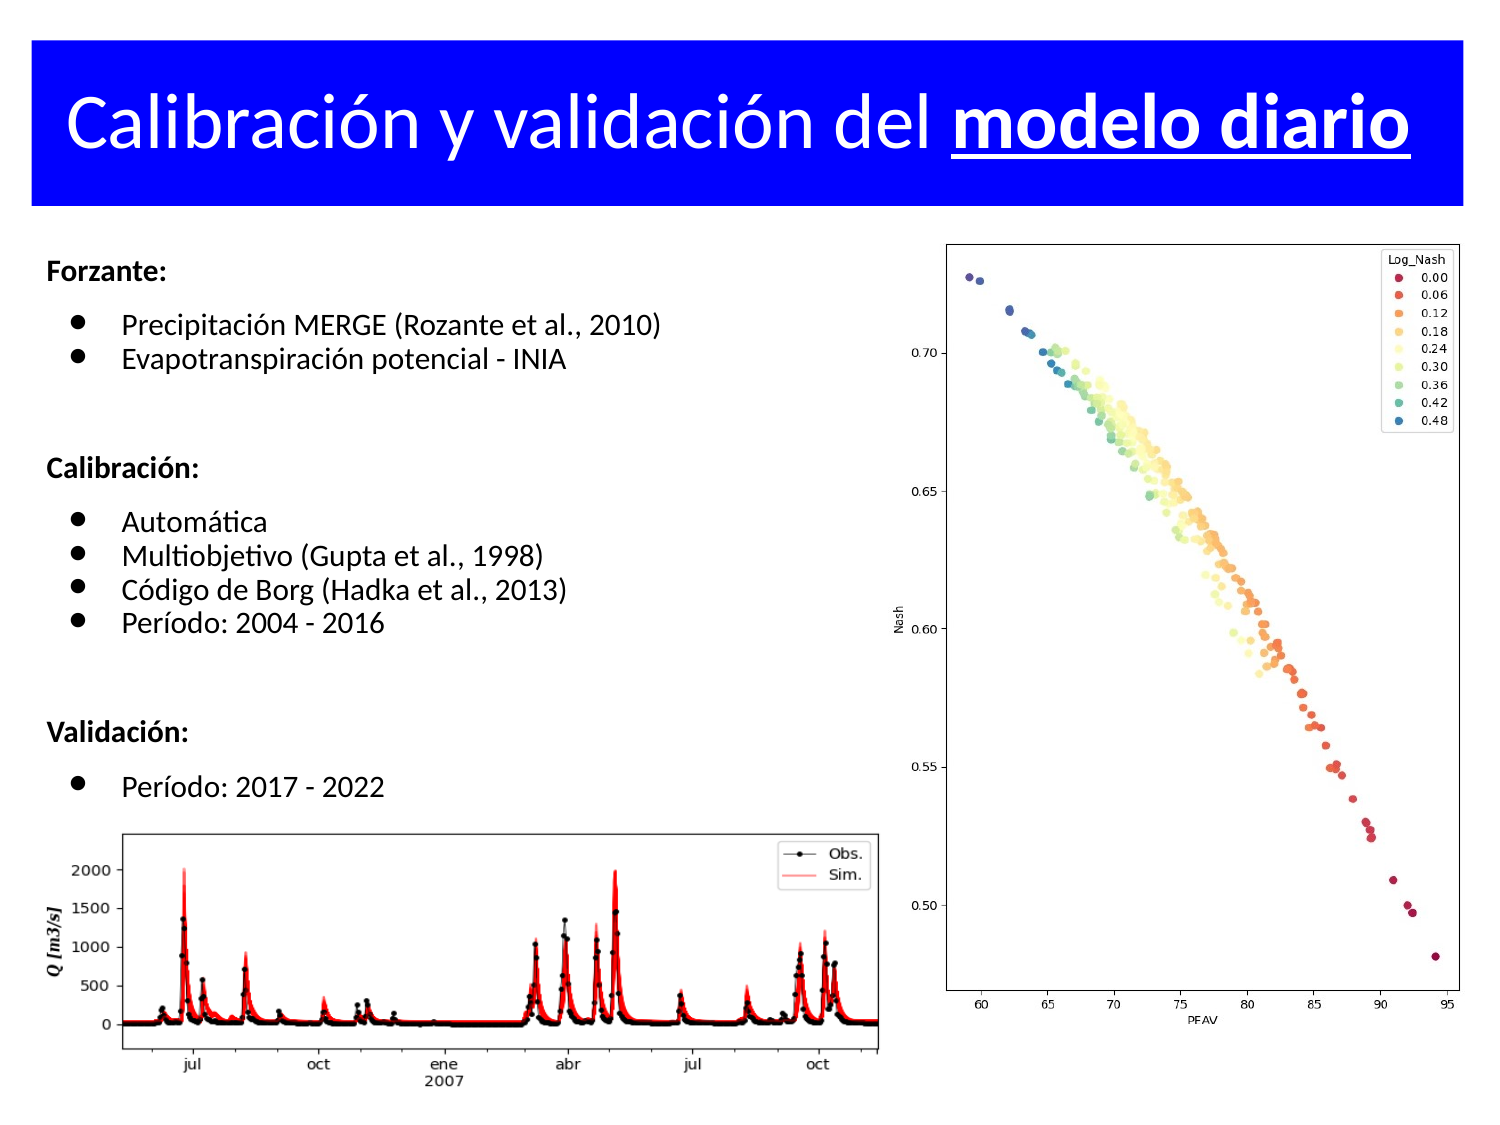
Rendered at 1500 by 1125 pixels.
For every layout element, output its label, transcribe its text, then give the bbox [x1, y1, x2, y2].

title Calibración y validación del modelo diario [31, 40, 1464, 206]
picture [887, 243, 1468, 1025]
text_box Forzante: Precipitación MERGE (Rozante et al., 2010) Evapotranspiración potencial - INIA Calibración: Automática Multiobjetivo (Gupta et al., 1998) Código de Borg (Hadka et al., 2013) Período: 2004 - 2016 Validación: Período: 2017 - 2022 [31, 239, 910, 978]
picture [43, 829, 883, 1095]
